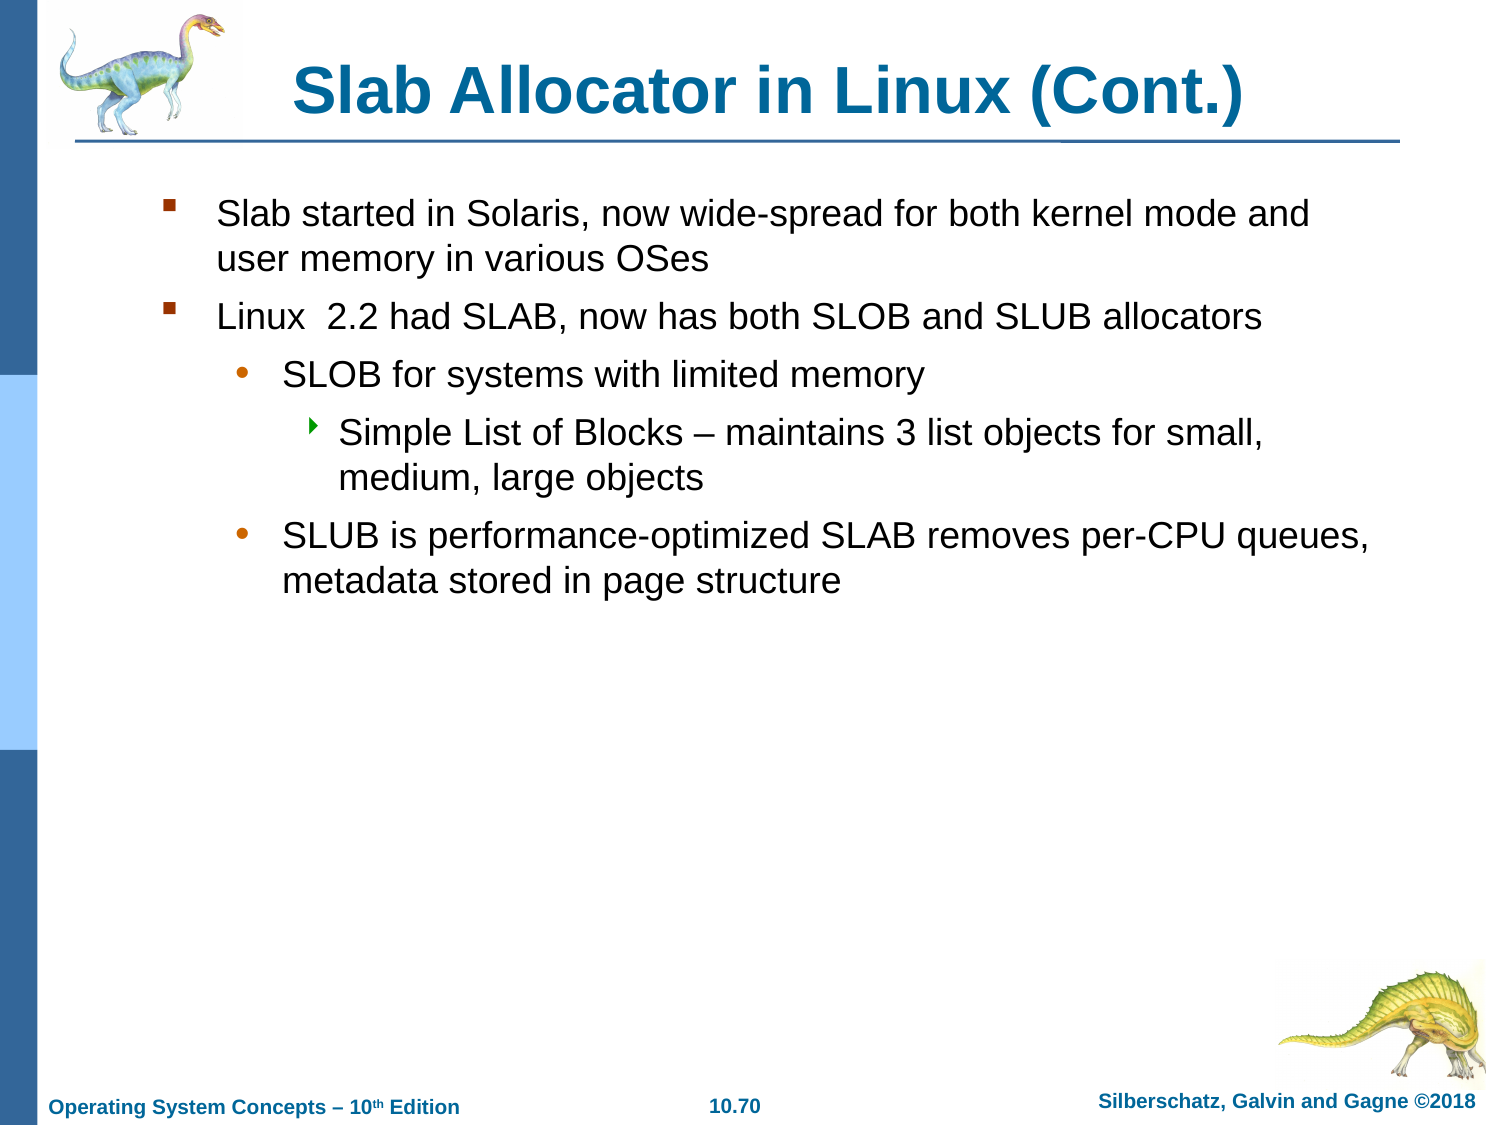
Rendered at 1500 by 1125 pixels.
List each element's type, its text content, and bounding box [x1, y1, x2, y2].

picture [1275, 959, 1486, 1090]
title Slab Allocator in Linux (Cont.) [145, 40, 1393, 135]
list Slab started in Solaris, now wide-spread for both kernel mode and user memory in various OSes Linux 2.2 had SLAB, now has both SLOB and SLUB allocators SLOB for systems with limited memory Simple List of Blocks – maintains 3 list objects for small, medium, large objects SLUB is performance-optimized SLAB removes per-CPU queues, metadata stored in page structure [145, 181, 1393, 1037]
picture [46, 0, 243, 149]
